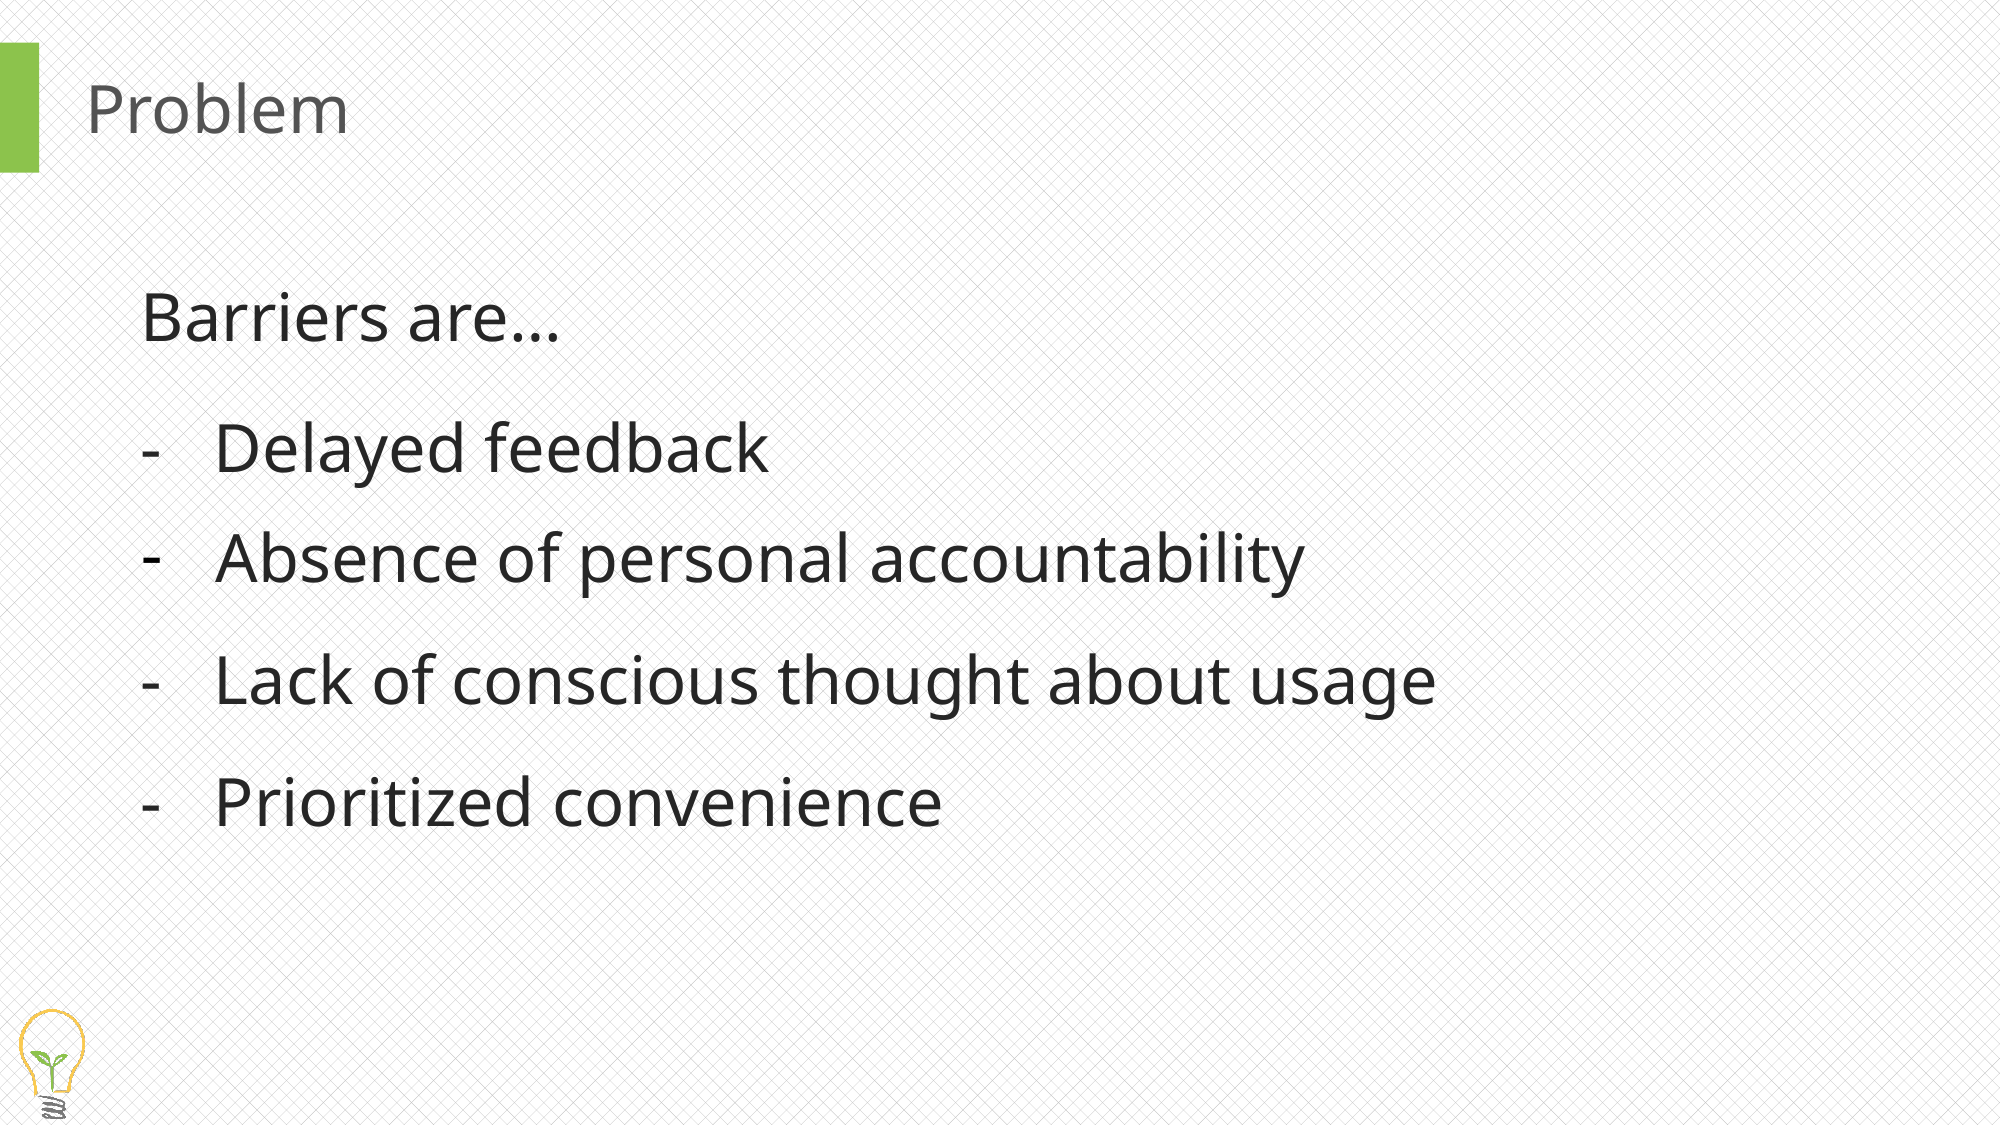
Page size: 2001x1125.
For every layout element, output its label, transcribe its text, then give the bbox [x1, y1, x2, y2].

list Barriers are… - Delayed feedback Absence of personal accountability - Lack of conscious thought about usage - Prioritized convenience [125, 267, 1903, 1010]
title Problem [70, 42, 1489, 171]
picture [19, 1009, 85, 1119]
